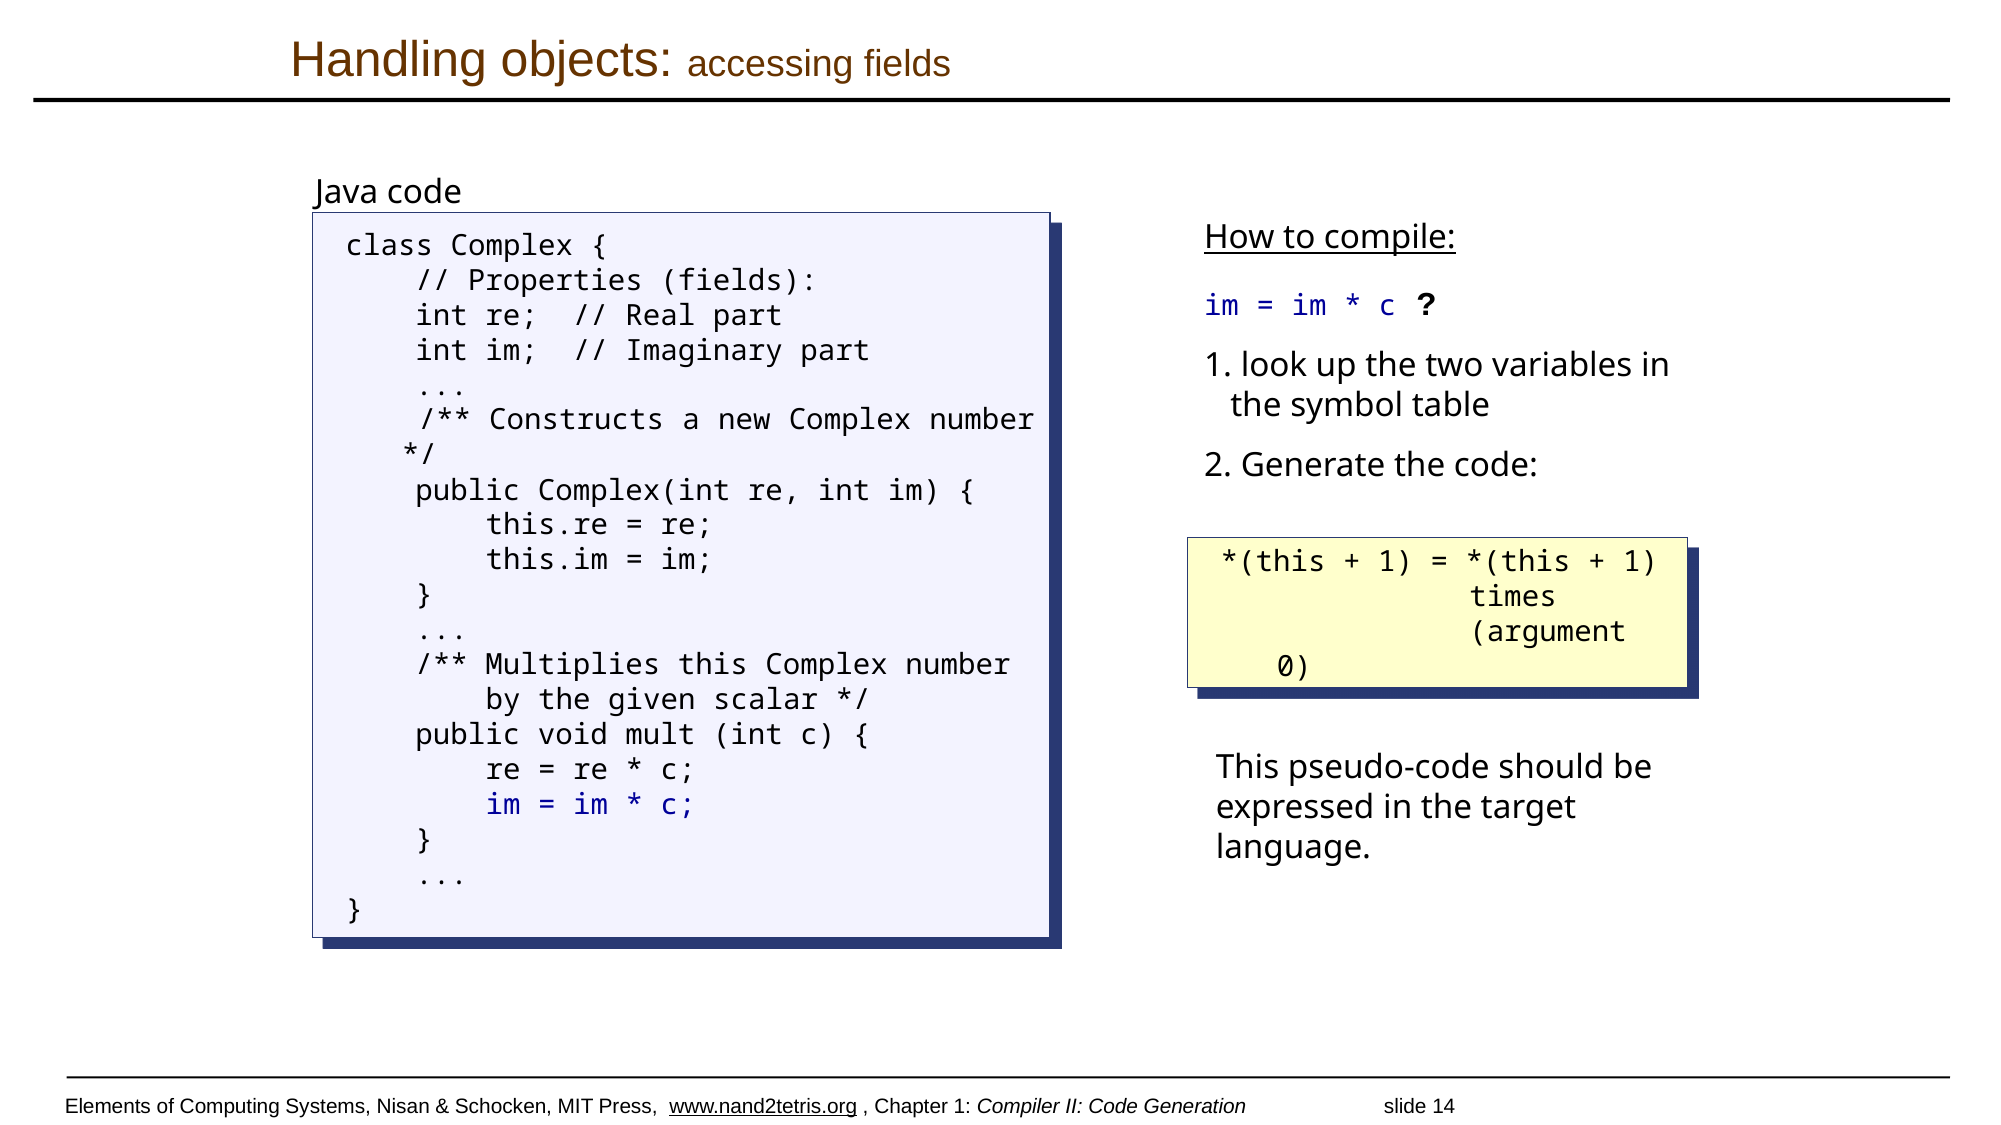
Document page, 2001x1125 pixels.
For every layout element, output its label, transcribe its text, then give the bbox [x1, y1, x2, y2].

text_box Handling objects: accessing fields [274, 12, 1713, 100]
text_box How to compile: im = im * c ? 1. look up the two variables in the symbol table 2. Generate the code: [1189, 208, 1739, 433]
text_box *(this + 1) = *(this + 1) times (argument 0) [1187, 537, 1688, 688]
text_box This pseudo-code should be expressed in the target language. [1200, 737, 1750, 868]
text_box Java code [299, 162, 663, 225]
text_box class Complex { // Properties (fields): int re; // Real part int im; // Imaginary part ... /** Constructs a new Complex number */ public Complex(int re, int im) { this.re = re; this.im = im; } ... /** Multiplies this Complex number by the given scalar */ public void mult (int c) { re = re * c; im = im * c; } ... } [312, 212, 1050, 938]
